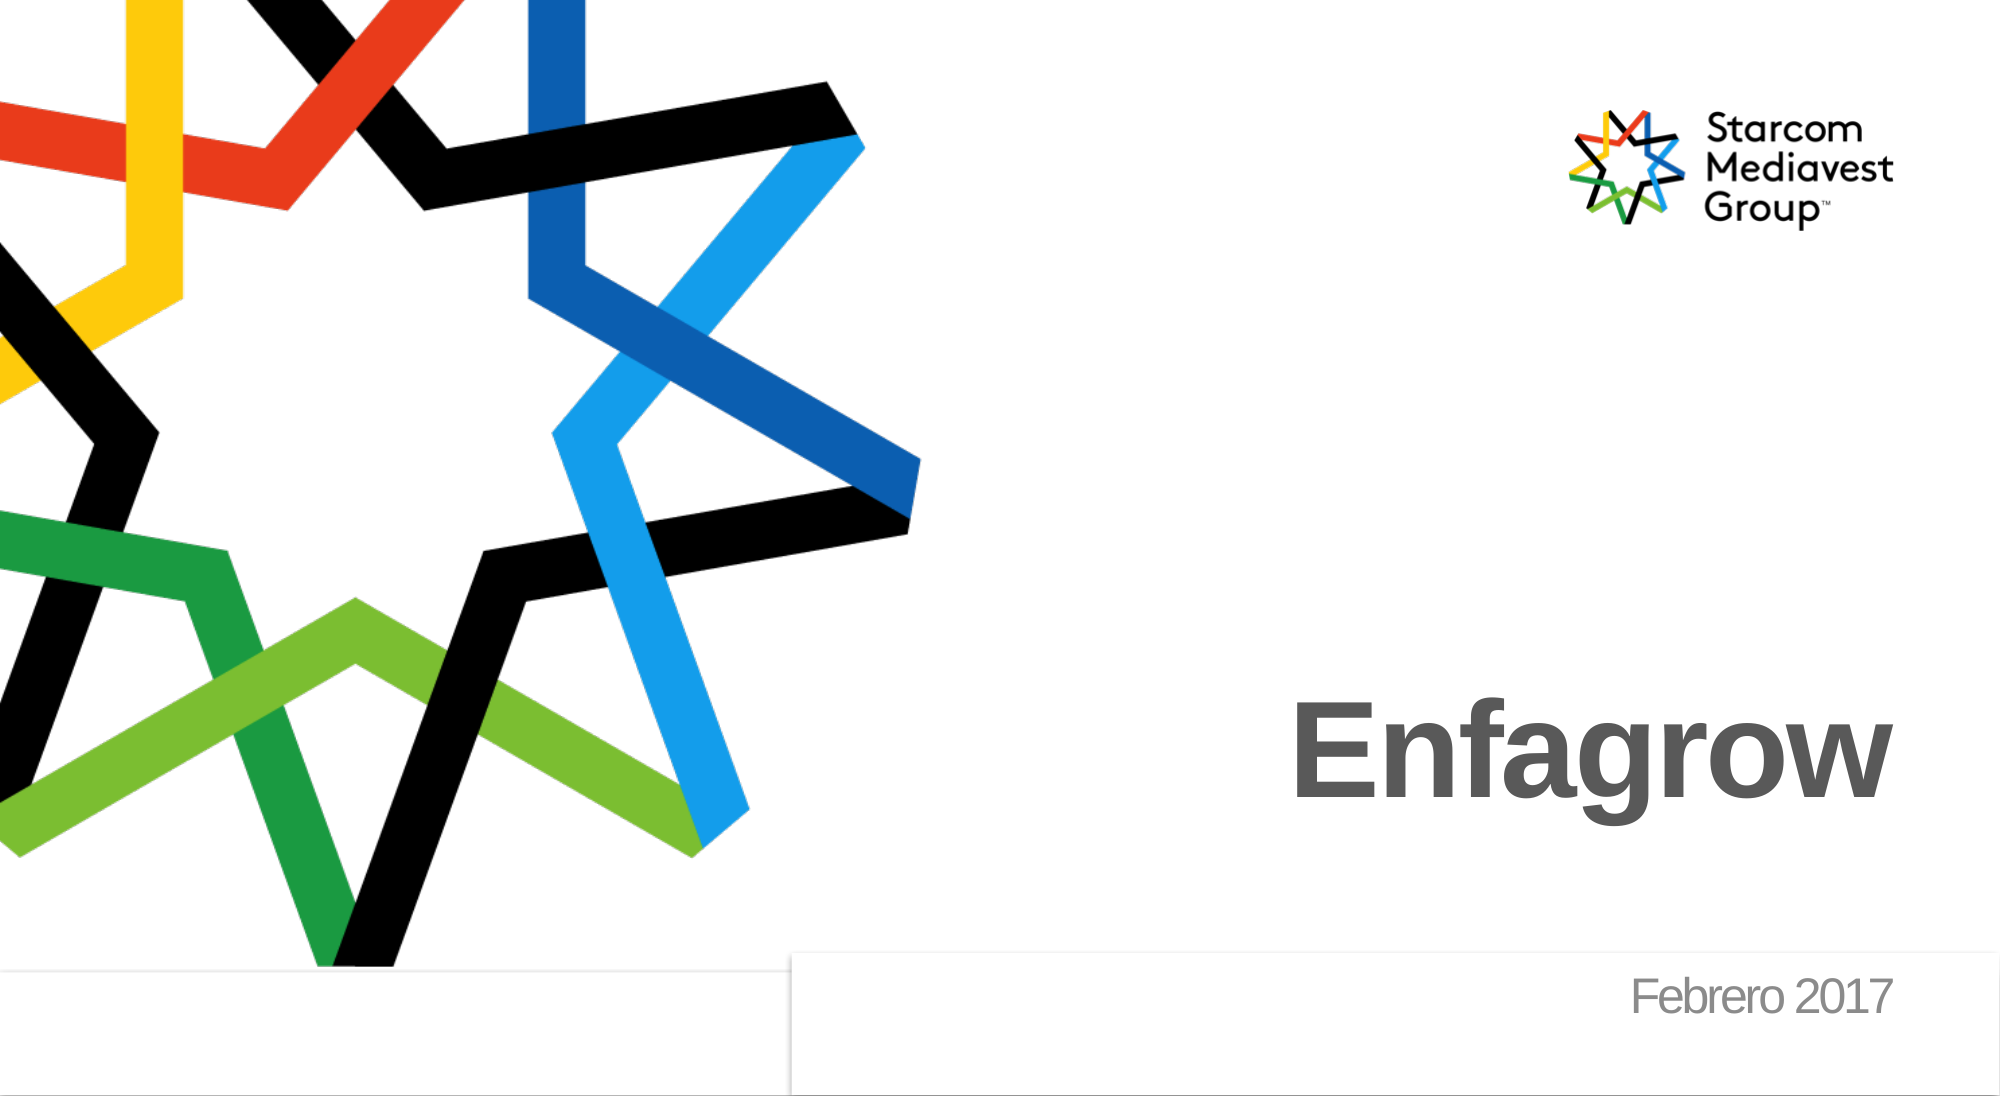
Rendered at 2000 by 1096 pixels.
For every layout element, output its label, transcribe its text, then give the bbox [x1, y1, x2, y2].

title Enfagrow [904, 600, 1914, 938]
picture [1561, 103, 1901, 236]
picture [0, 0, 970, 1014]
subtitle Febrero 2017 [904, 953, 1916, 1046]
